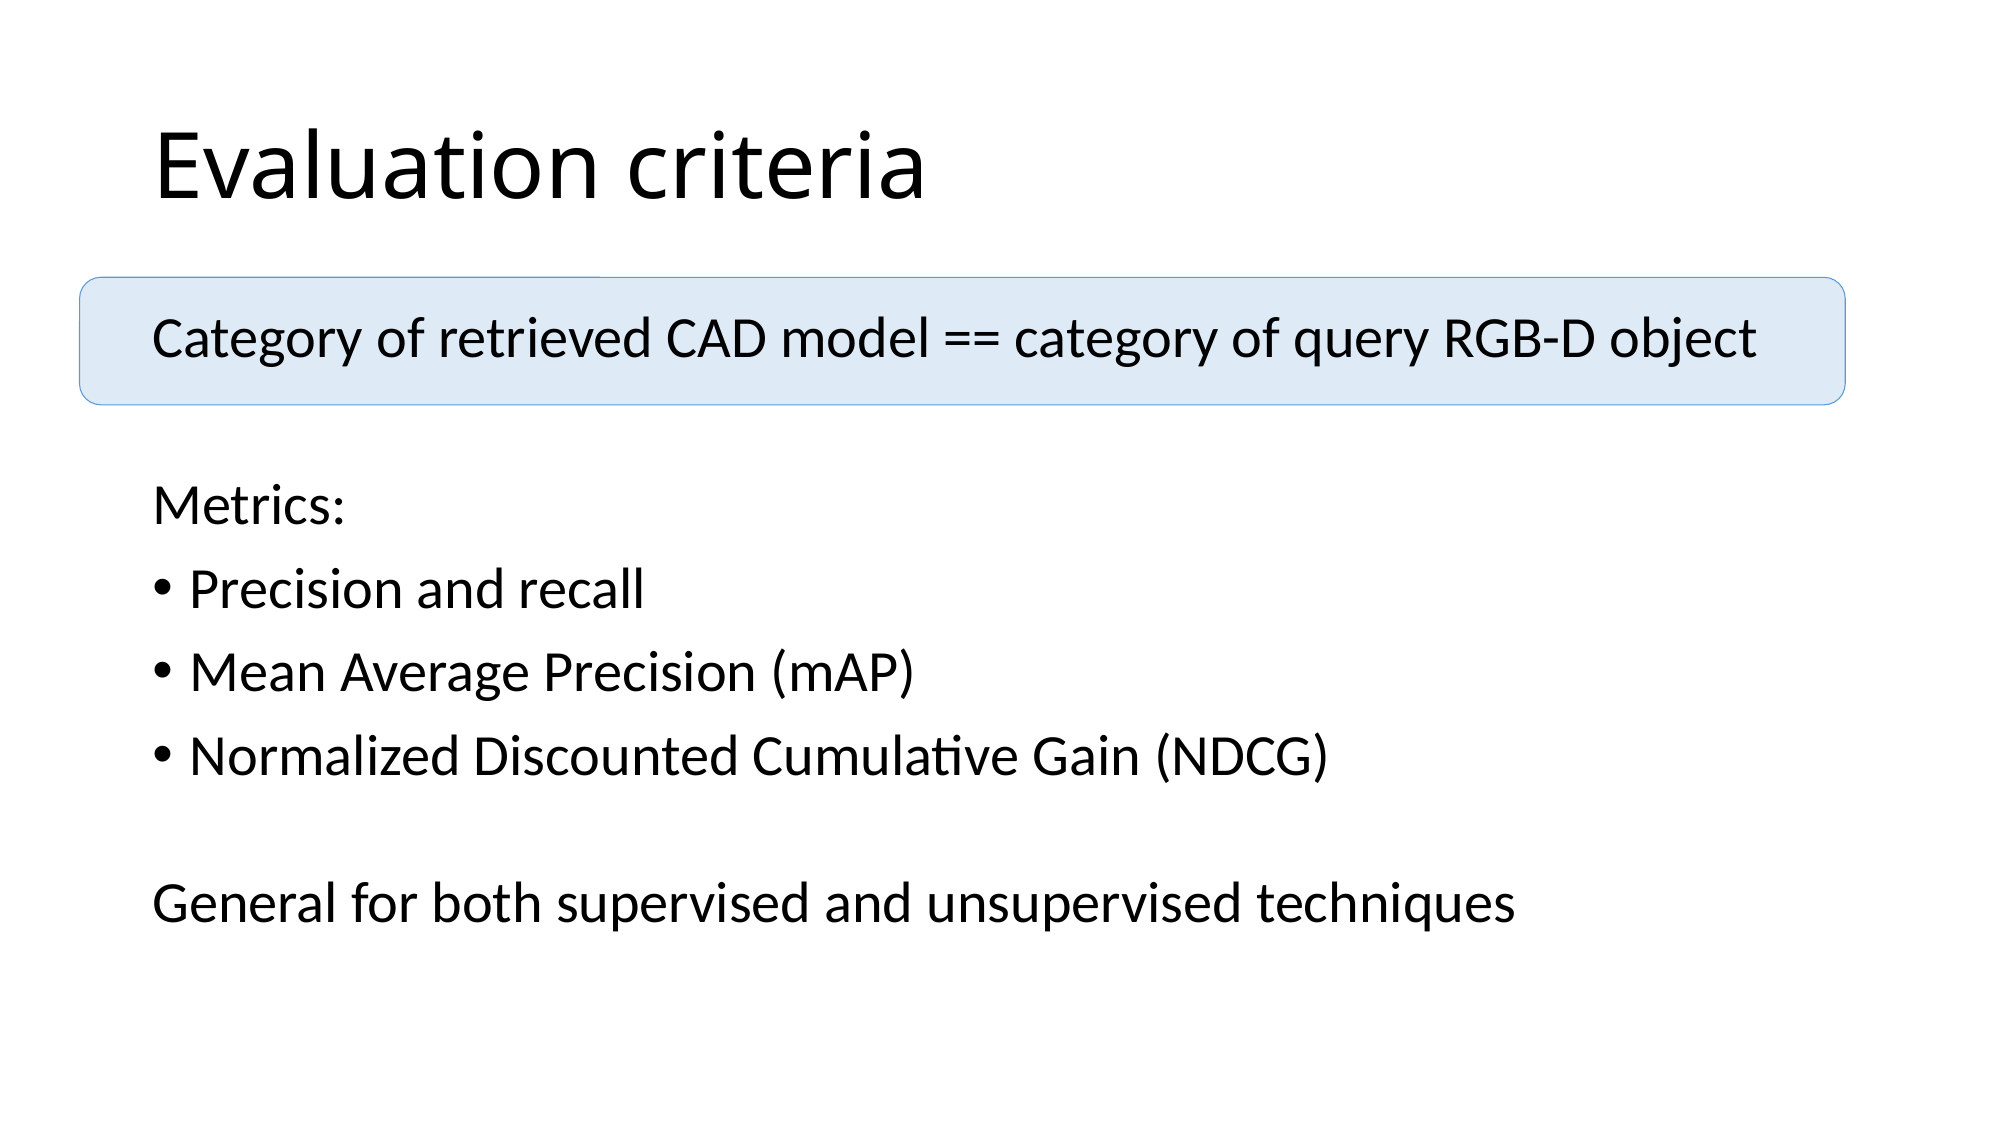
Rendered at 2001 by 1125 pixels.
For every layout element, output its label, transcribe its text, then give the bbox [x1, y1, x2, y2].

text_box [78, 276, 1846, 406]
list Category of retrieved CAD model == category of query RGB-D object Metrics: Precision and recall Mean Average Precision (mAP) Normalized Discounted Cumulative Gain (NDCG) General for both supervised and unsupervised techniques [137, 299, 1863, 1014]
title Evaluation criteria [137, 59, 1863, 278]
